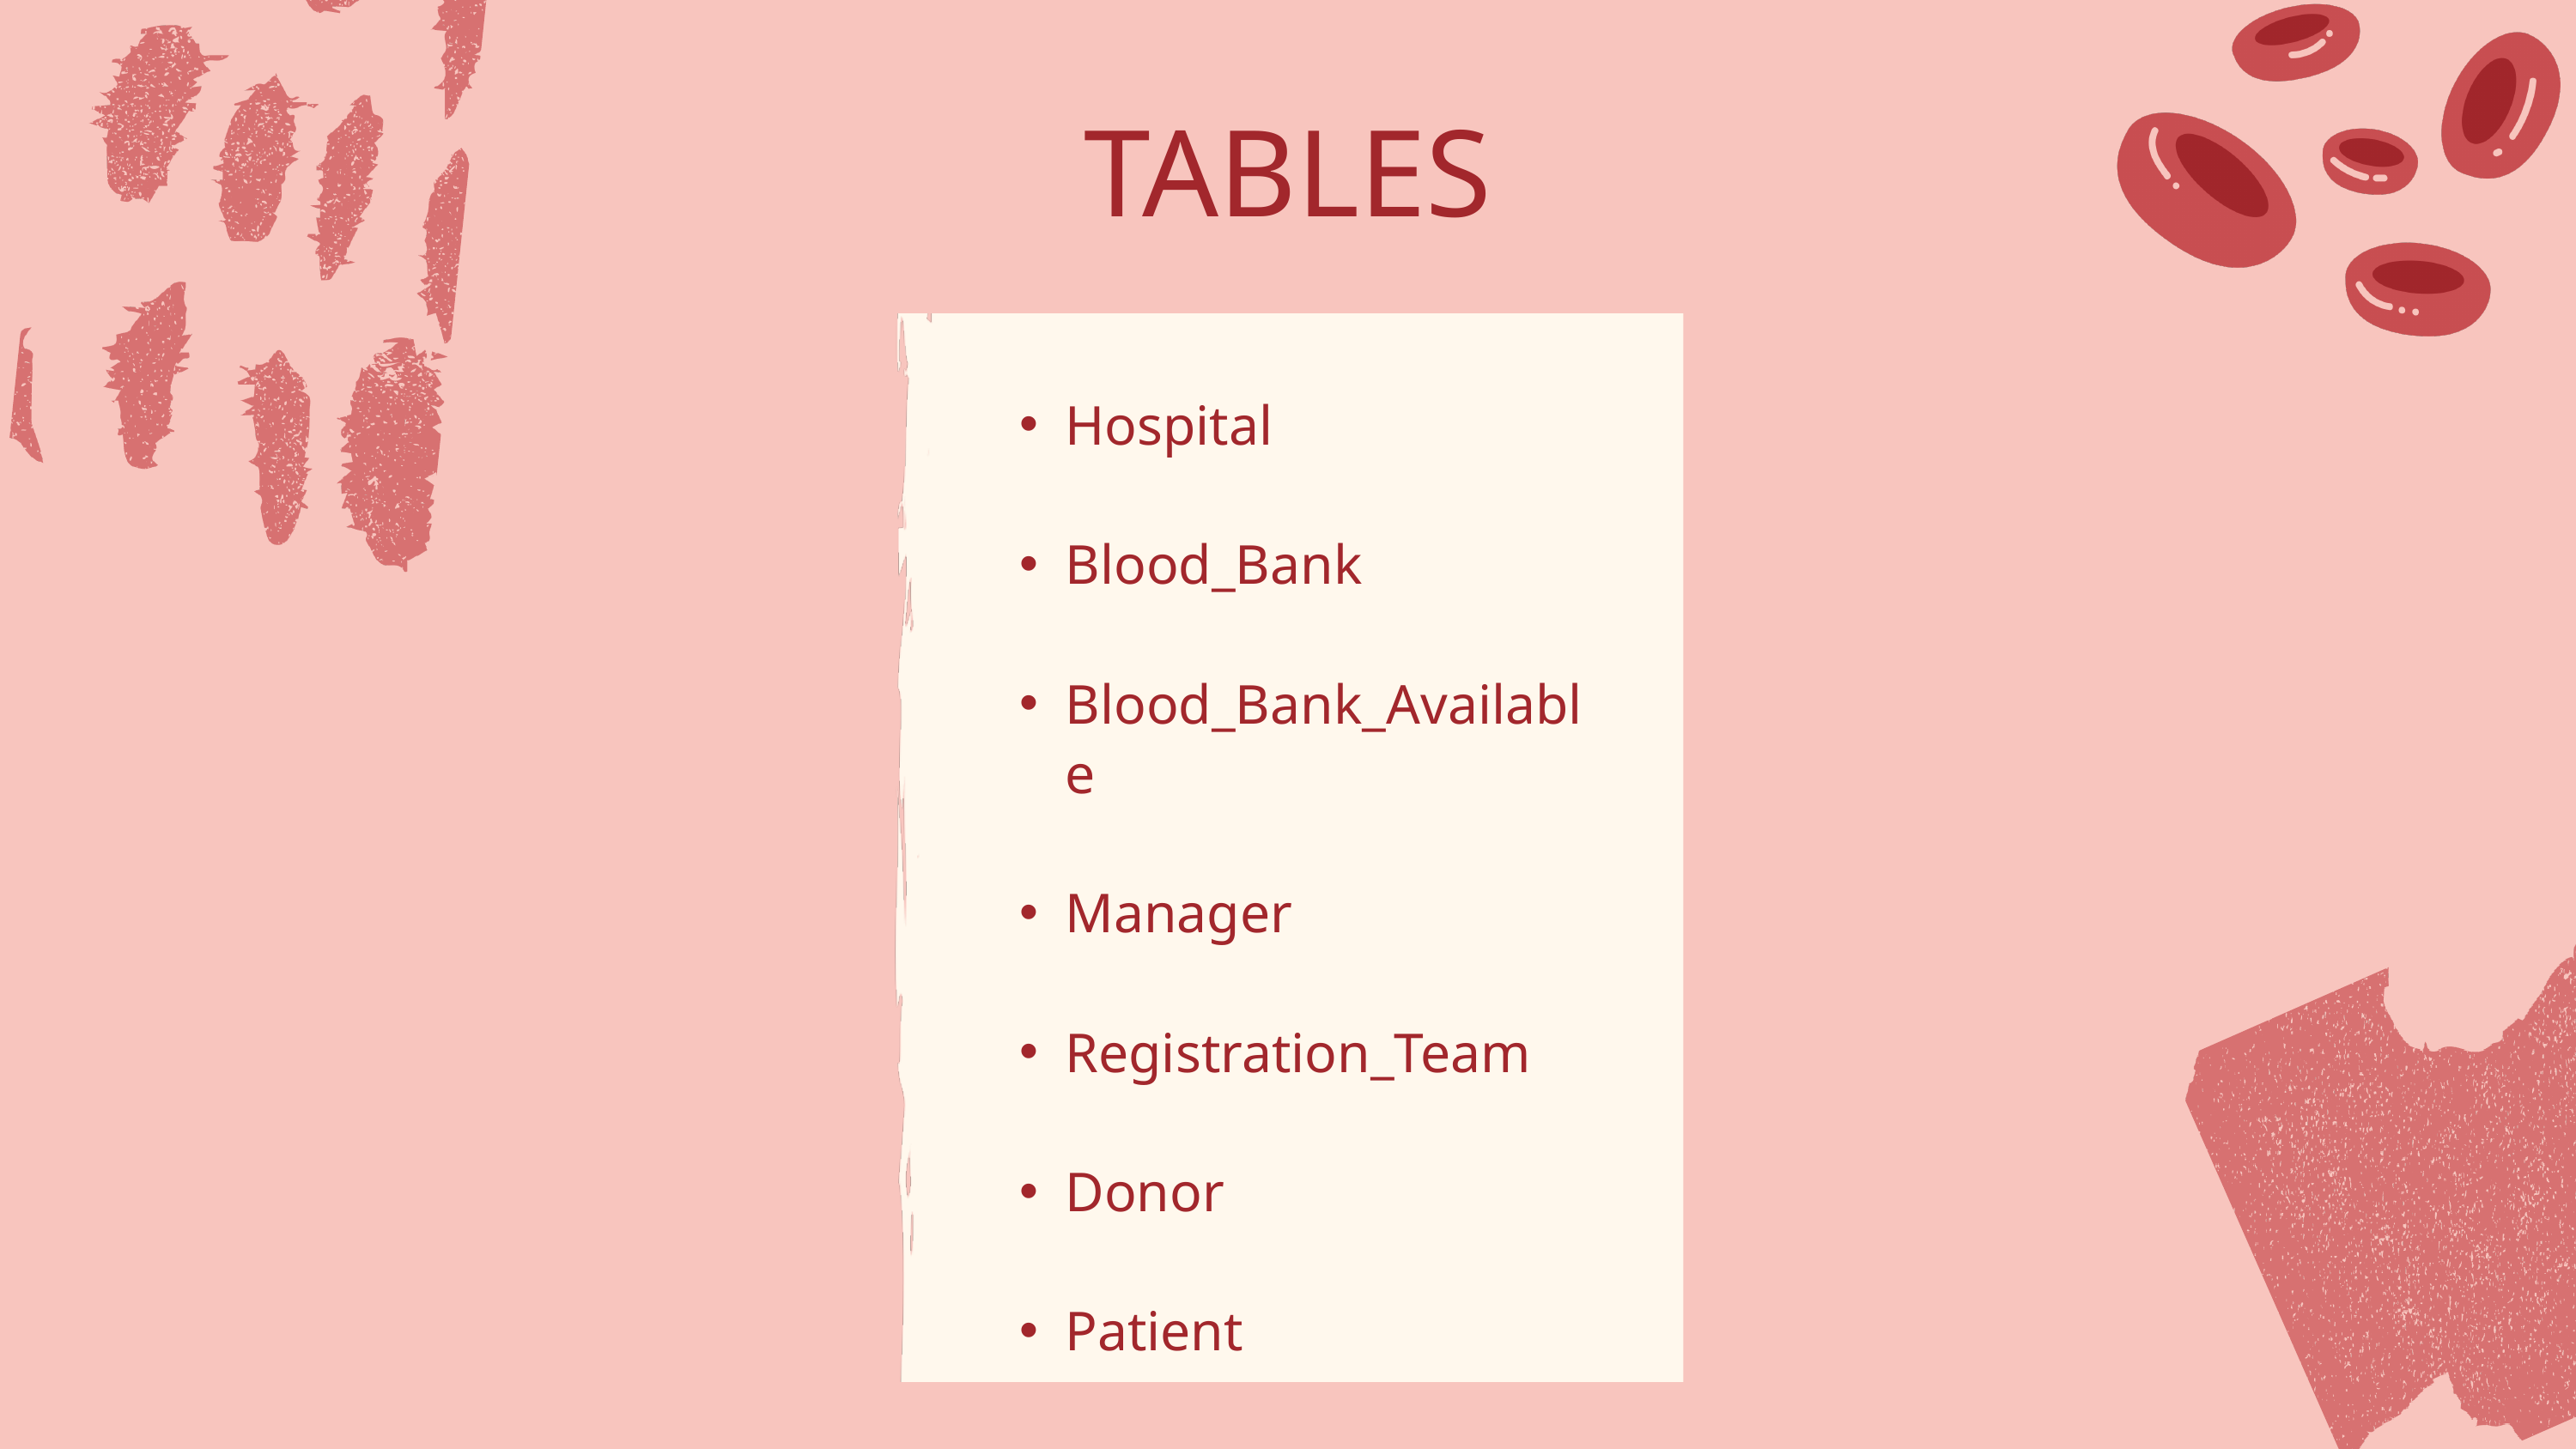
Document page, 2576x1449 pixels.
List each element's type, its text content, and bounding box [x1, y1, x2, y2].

text_box TABLES [818, 104, 1758, 241]
text_box [892, 313, 1684, 1382]
text_box [2169, 884, 2576, 1449]
text_box [0, 0, 487, 574]
text_box [2104, 0, 2576, 343]
text_box Hospital Blood_Bank Blood_Bank_Available Manager Registration_Team Donor Patient [974, 246, 1602, 1362]
